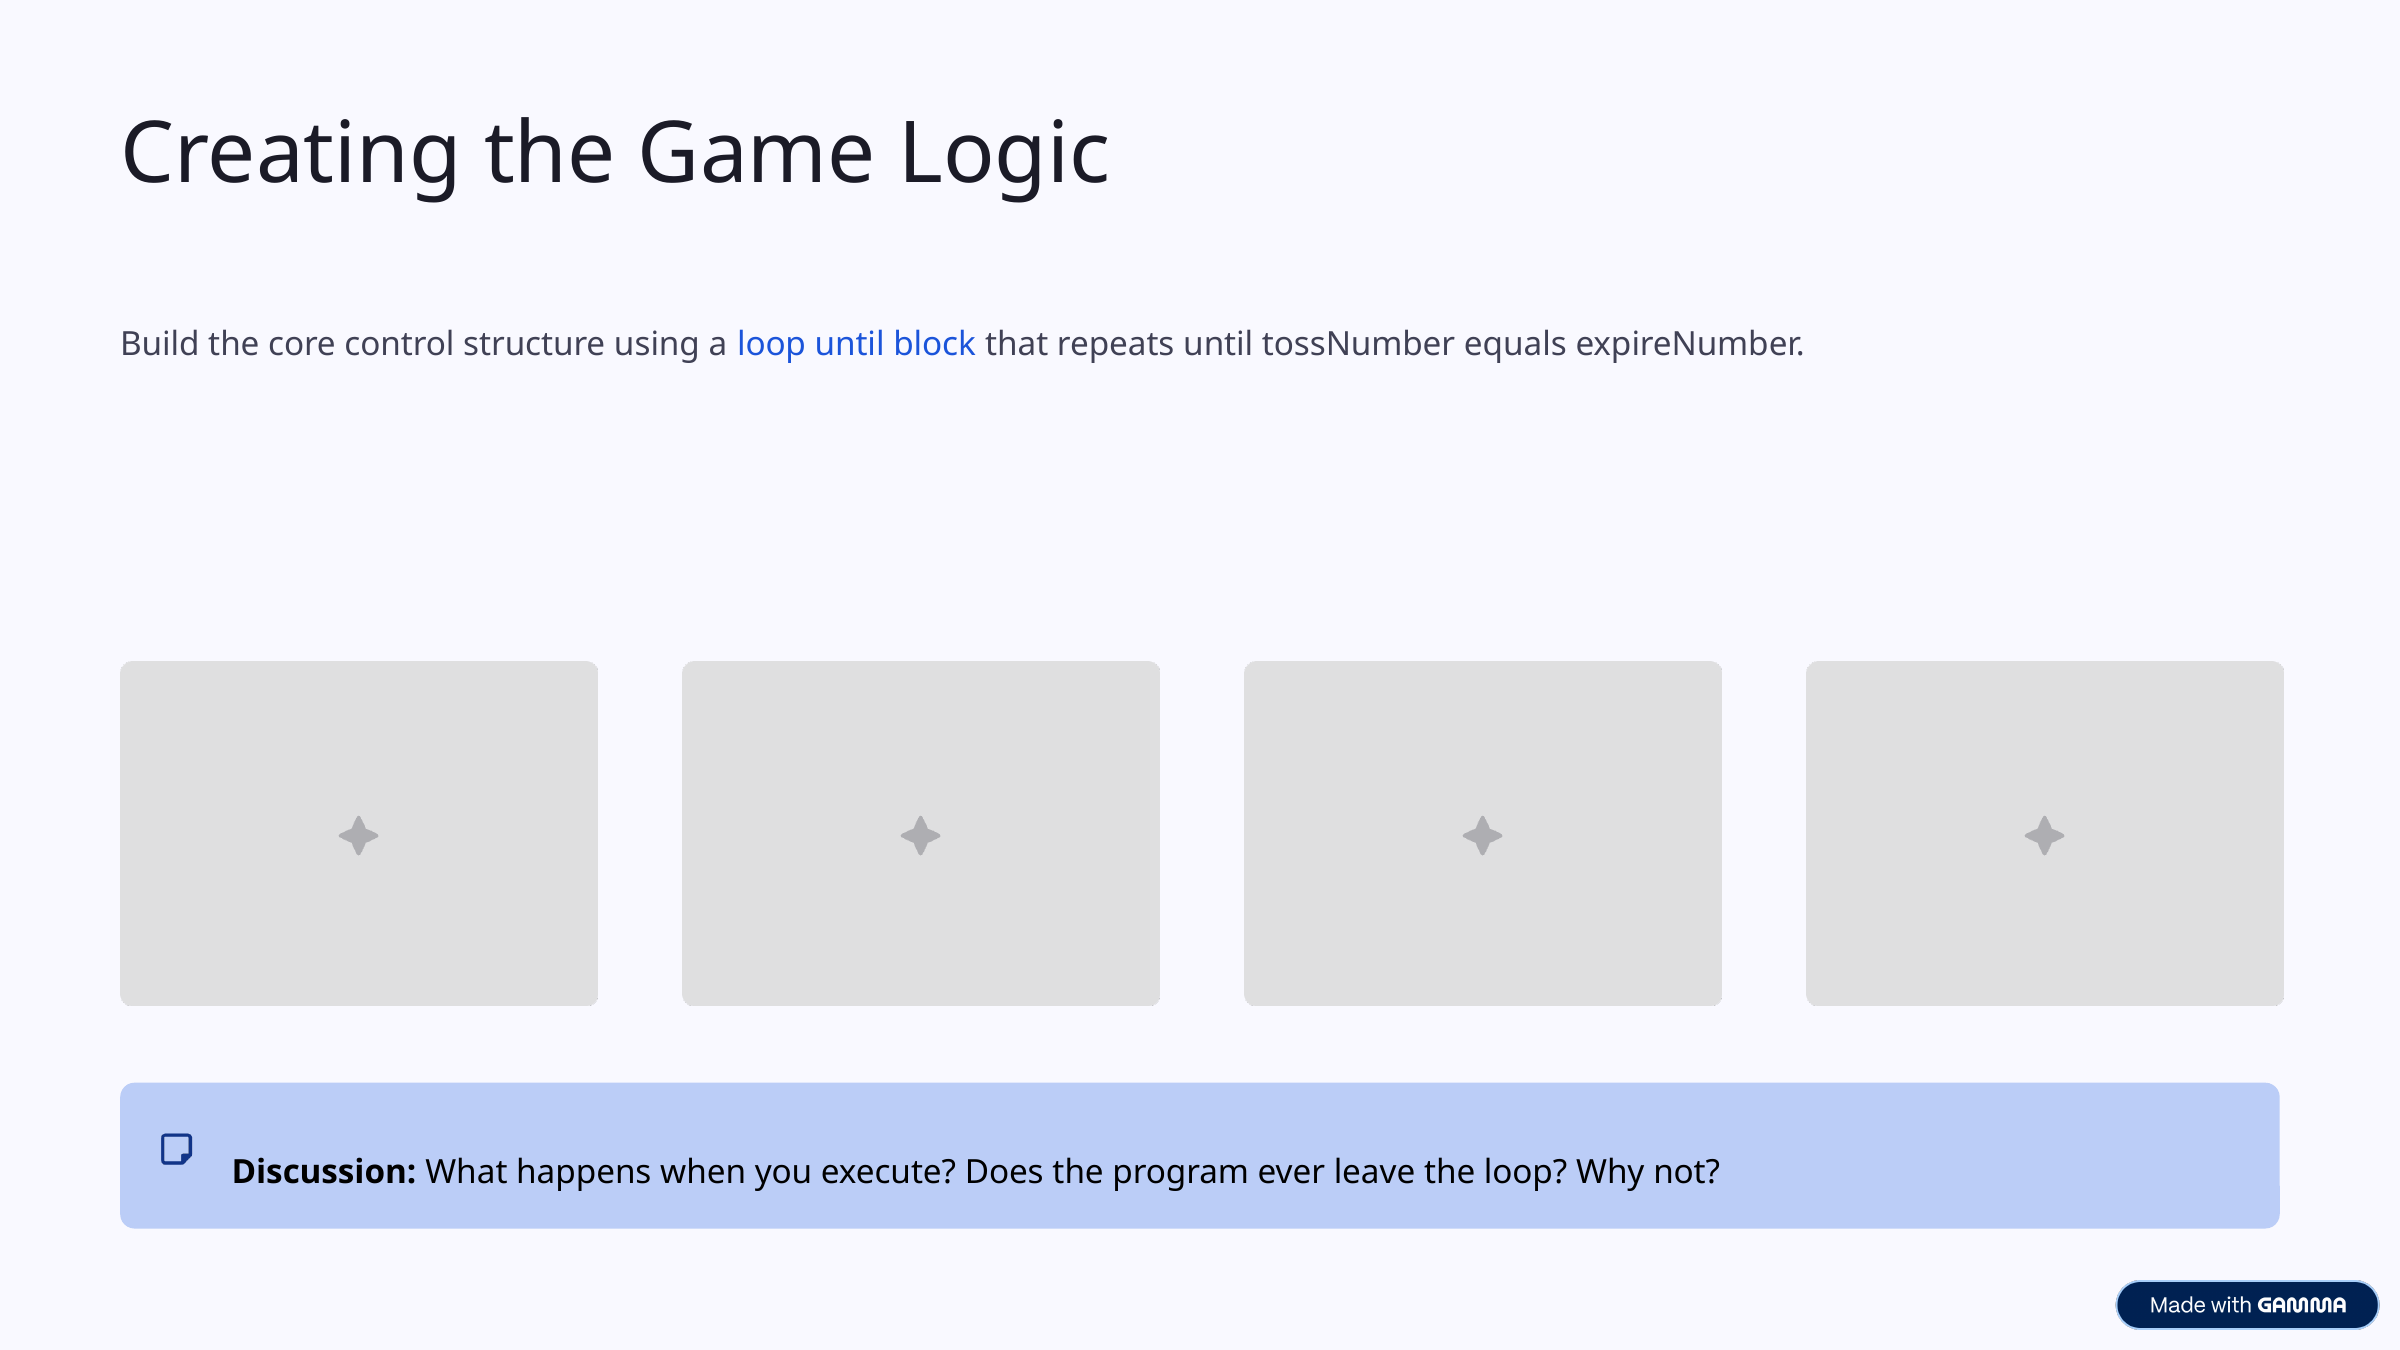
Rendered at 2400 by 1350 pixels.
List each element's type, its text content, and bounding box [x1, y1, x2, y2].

picture [2106, 1271, 2389, 1339]
picture [1244, 661, 1722, 1006]
text_box Creating the Game Logic [120, 71, 1181, 179]
text_box Discussion: What happens when you execute? Does the program ever leave the loop? Why not? [231, 1125, 2246, 1181]
picture [154, 1131, 198, 1167]
text_box Build the core control structure using a loop until block that repeats until tossNumber equals expireNumber. [120, 297, 2280, 353]
picture [681, 661, 1160, 1006]
text_box [120, 1082, 2280, 1229]
picture [1806, 661, 2284, 1006]
picture [119, 661, 598, 1006]
